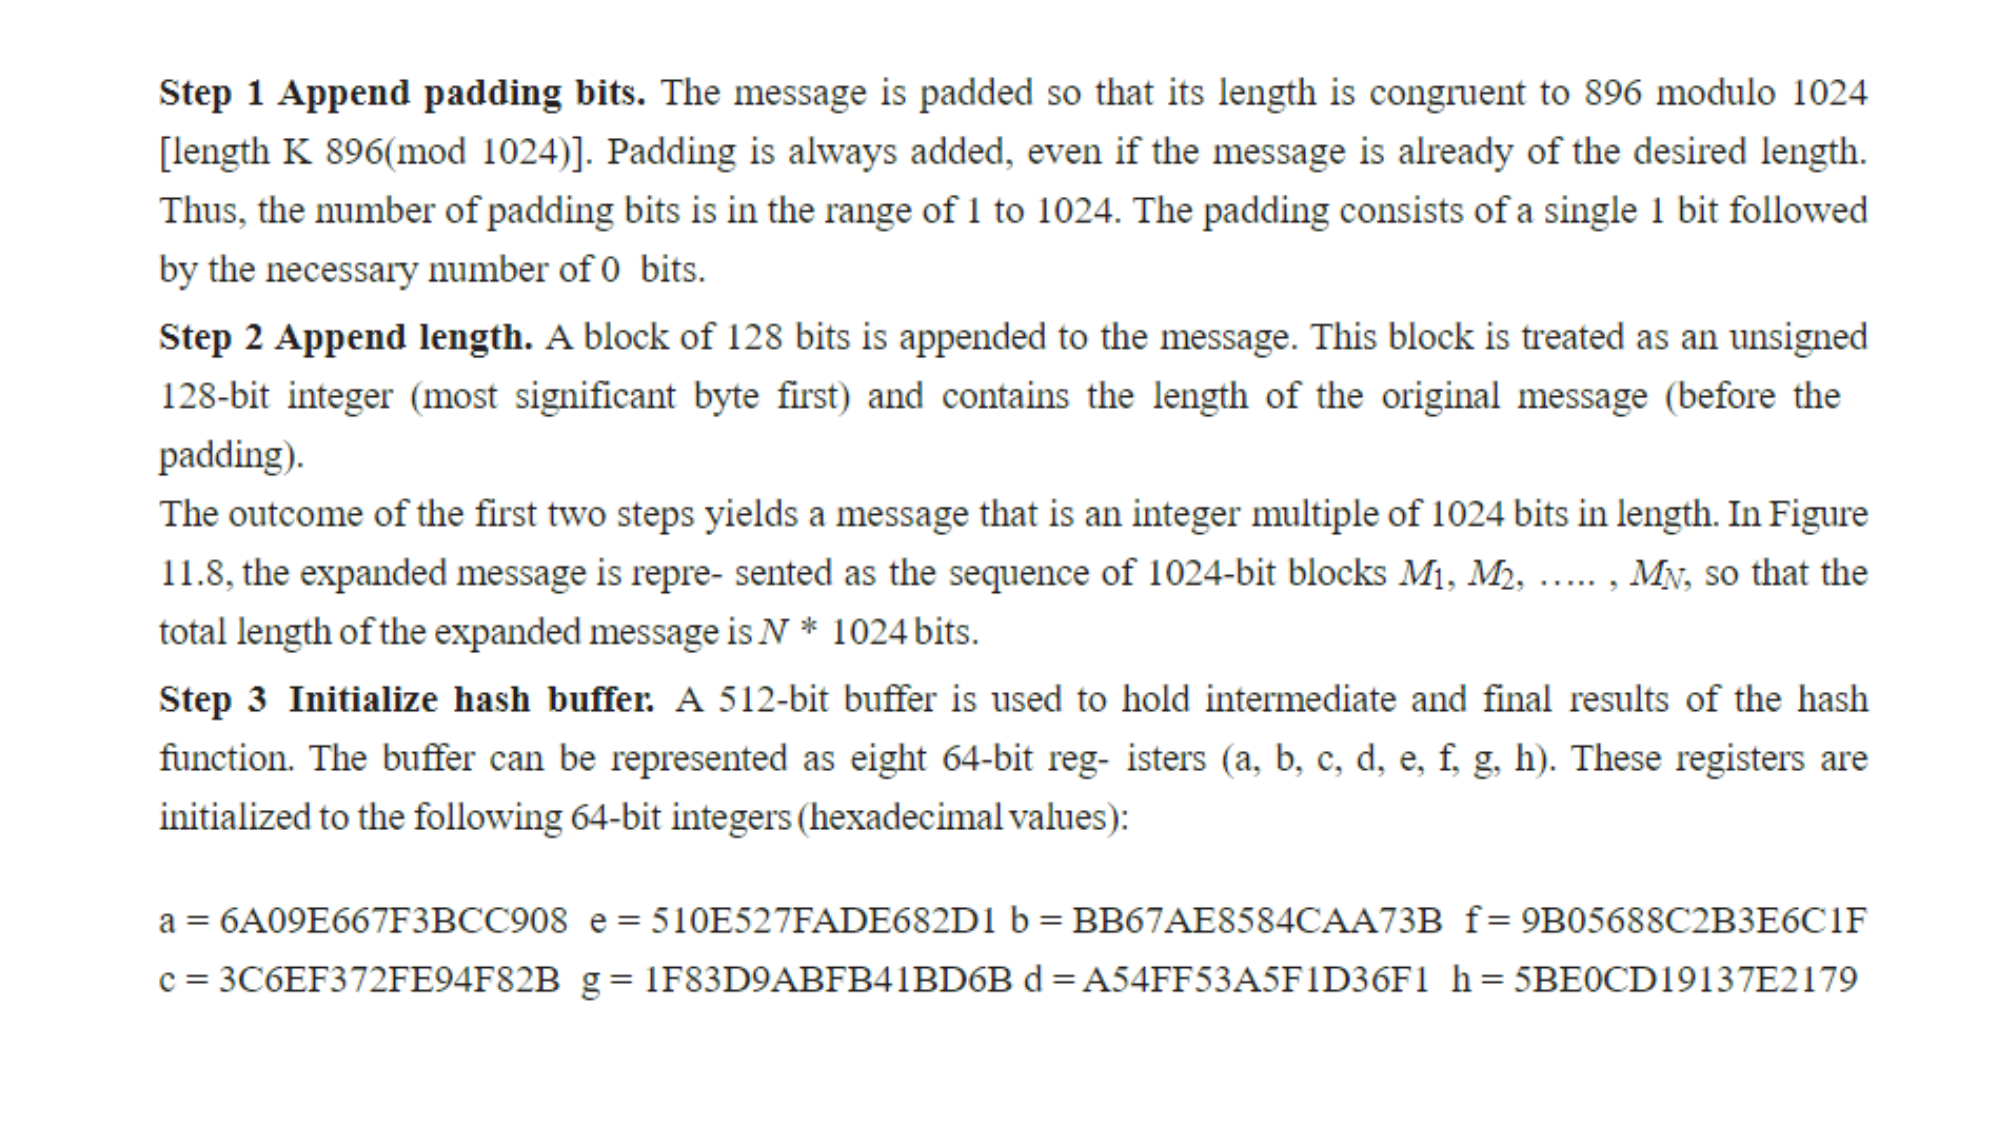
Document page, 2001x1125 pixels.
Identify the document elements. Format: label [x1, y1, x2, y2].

picture [137, 59, 1898, 1026]
